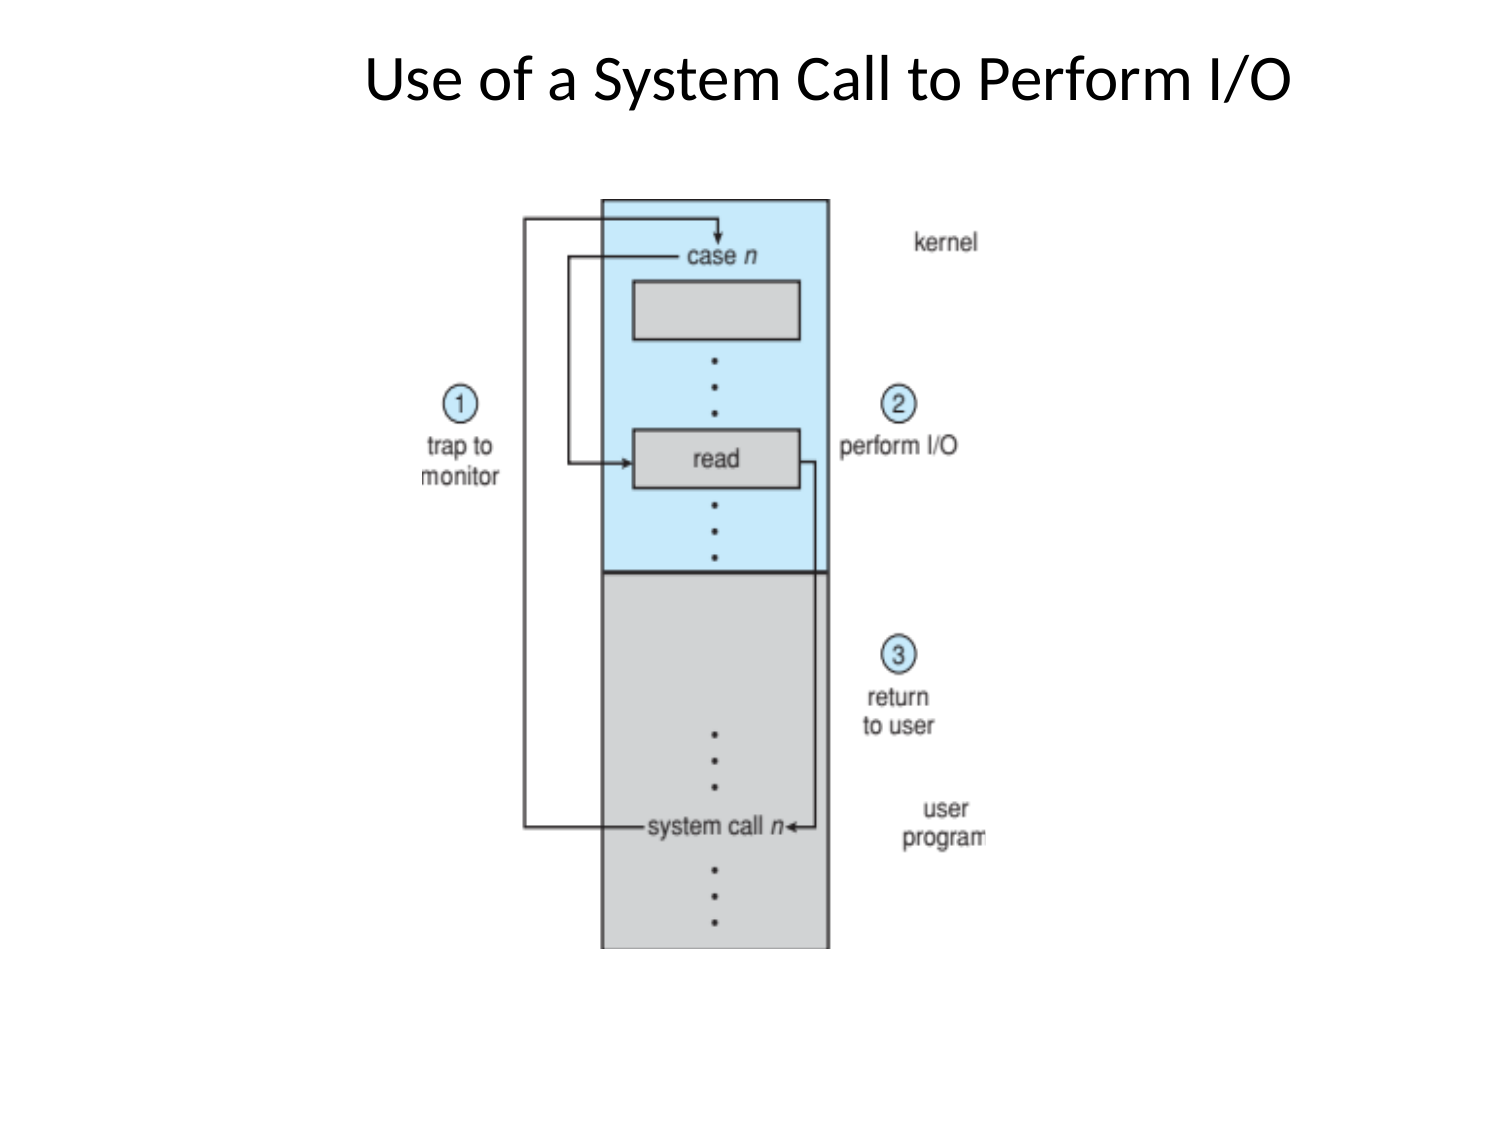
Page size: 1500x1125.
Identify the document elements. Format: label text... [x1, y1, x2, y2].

title Use of a System Call to Perform I/O [197, 27, 1461, 123]
picture [421, 198, 986, 949]
